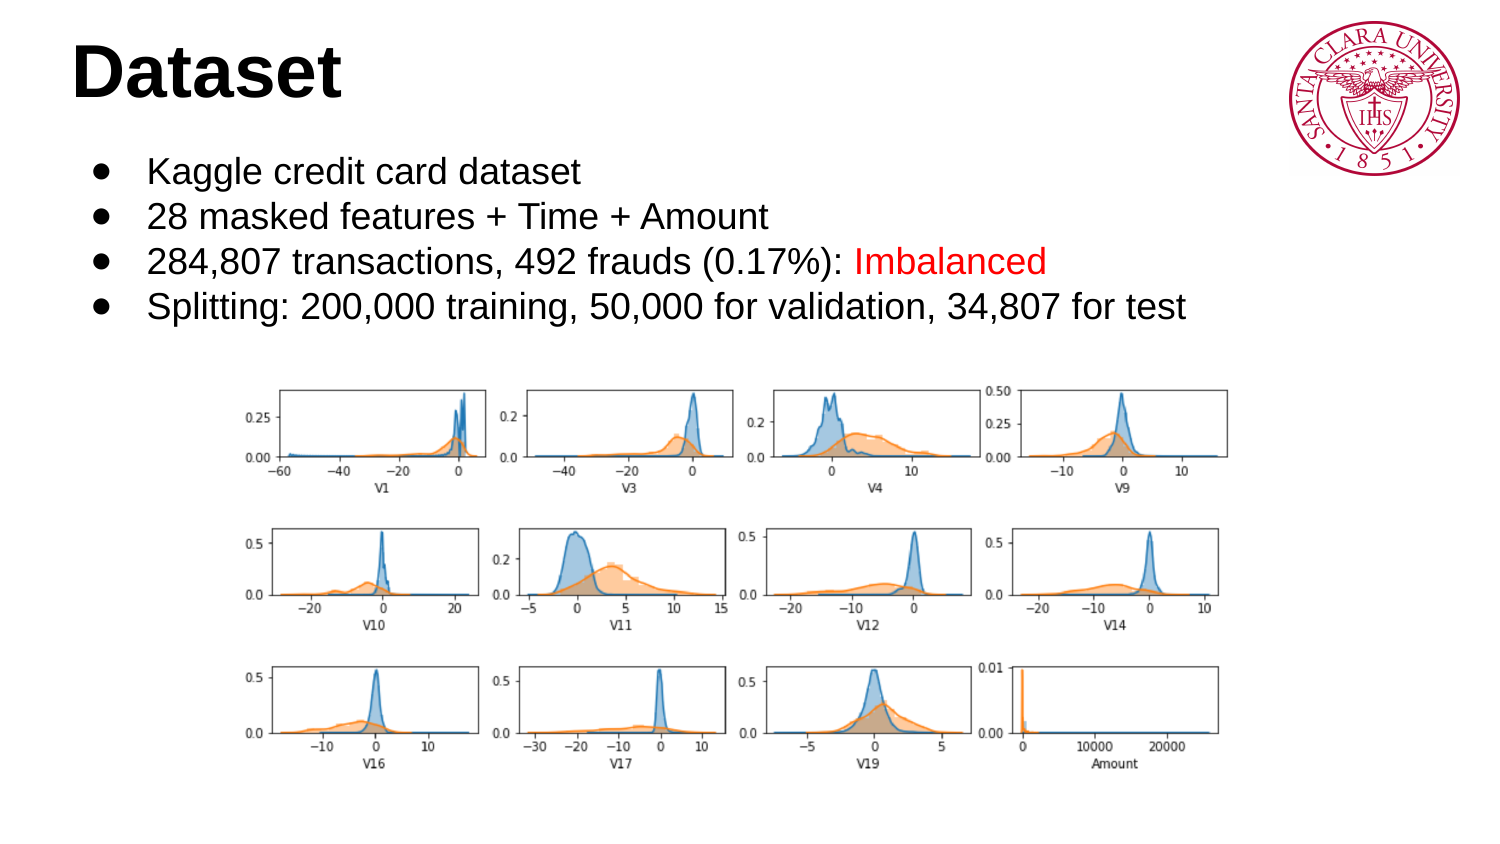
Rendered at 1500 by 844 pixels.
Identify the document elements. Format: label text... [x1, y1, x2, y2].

picture [225, 368, 1259, 783]
text_box Dataset Kaggle credit card dataset 28 masked features + Time + Amount 284,807 transactions, 492 frauds (0.17%): Imbalanced Splitting: 200,000 training, 50,000 for validation, 34,807 for test [56, 7, 1429, 285]
picture [1289, 20, 1460, 177]
